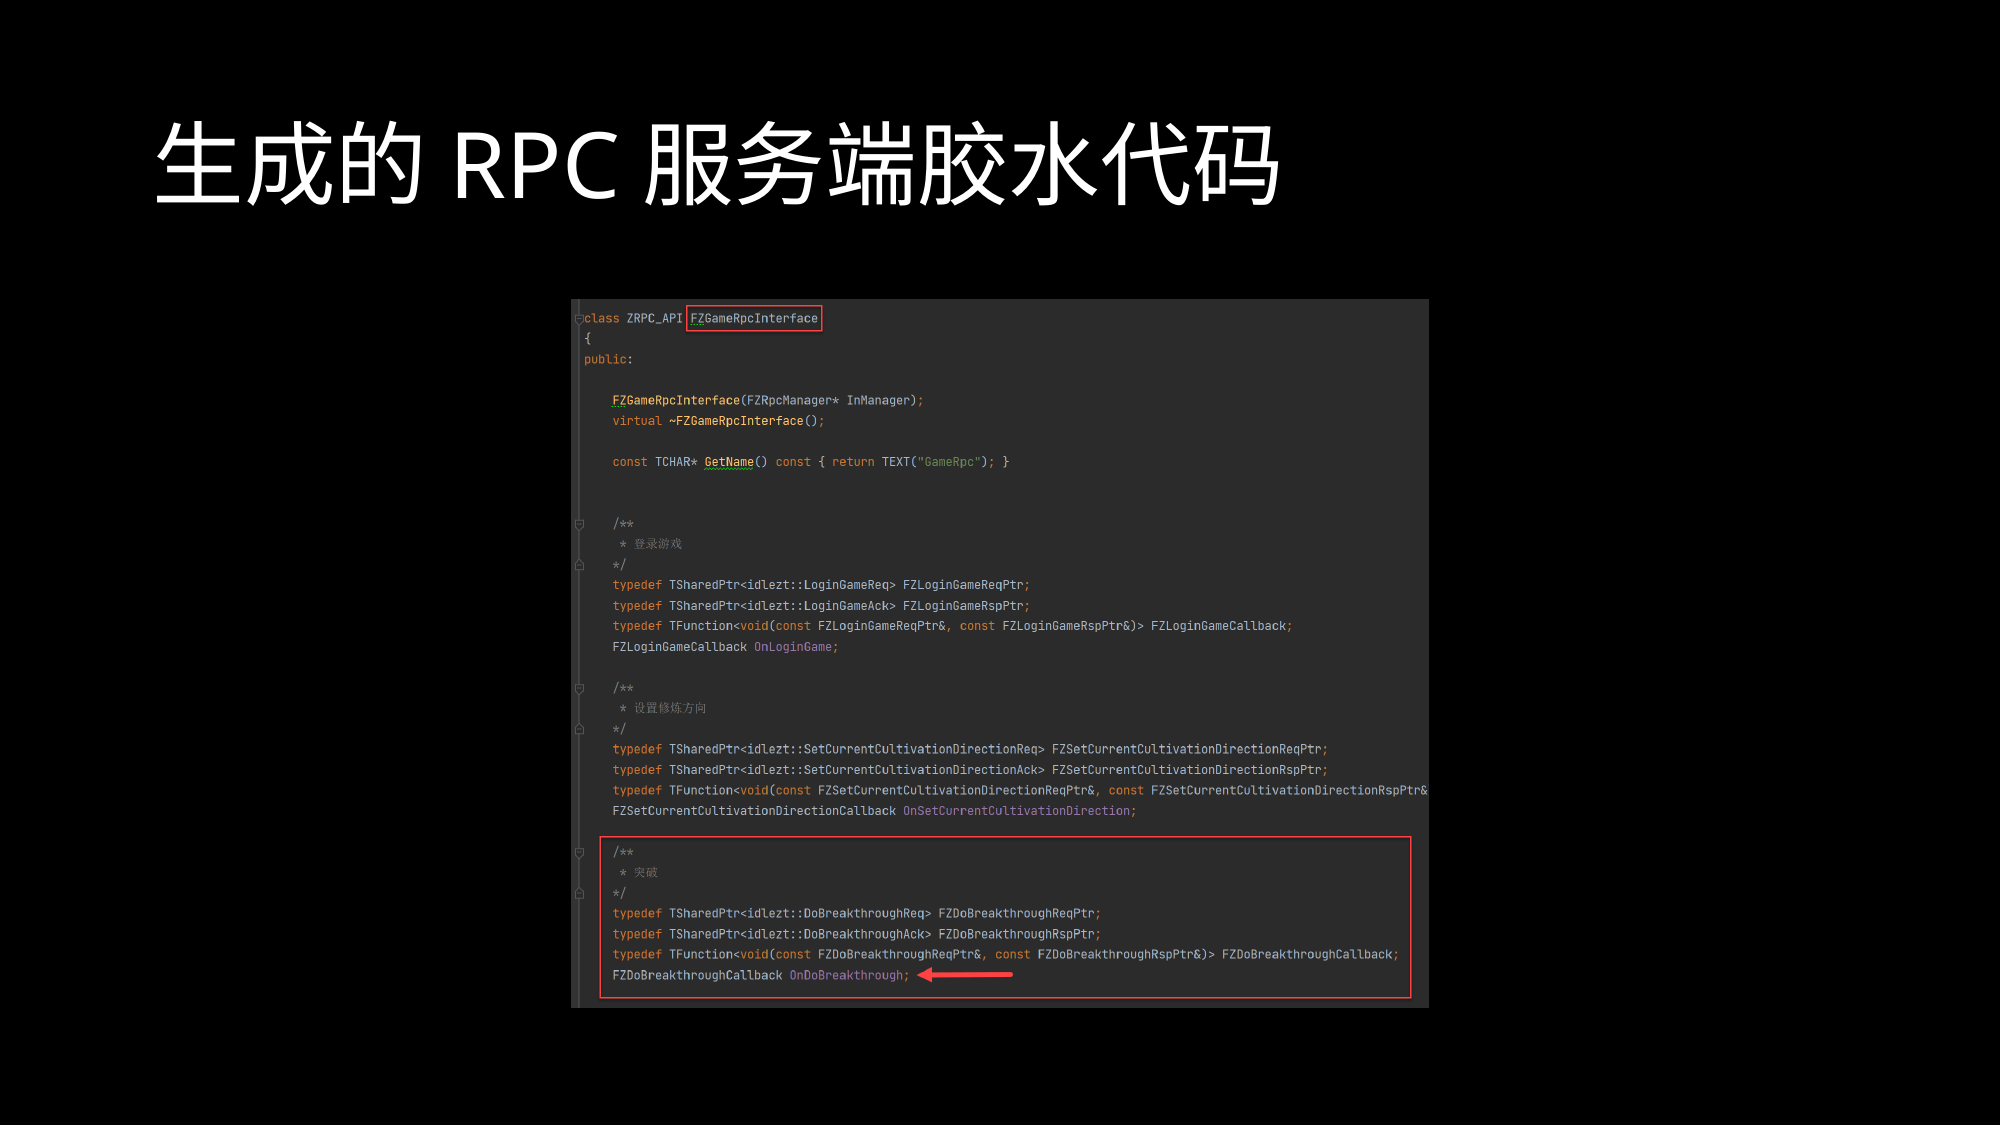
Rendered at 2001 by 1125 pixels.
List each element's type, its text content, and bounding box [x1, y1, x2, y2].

picture [571, 299, 1429, 1008]
title 生成的RPC服务端胶水代码 [137, 59, 1863, 278]
